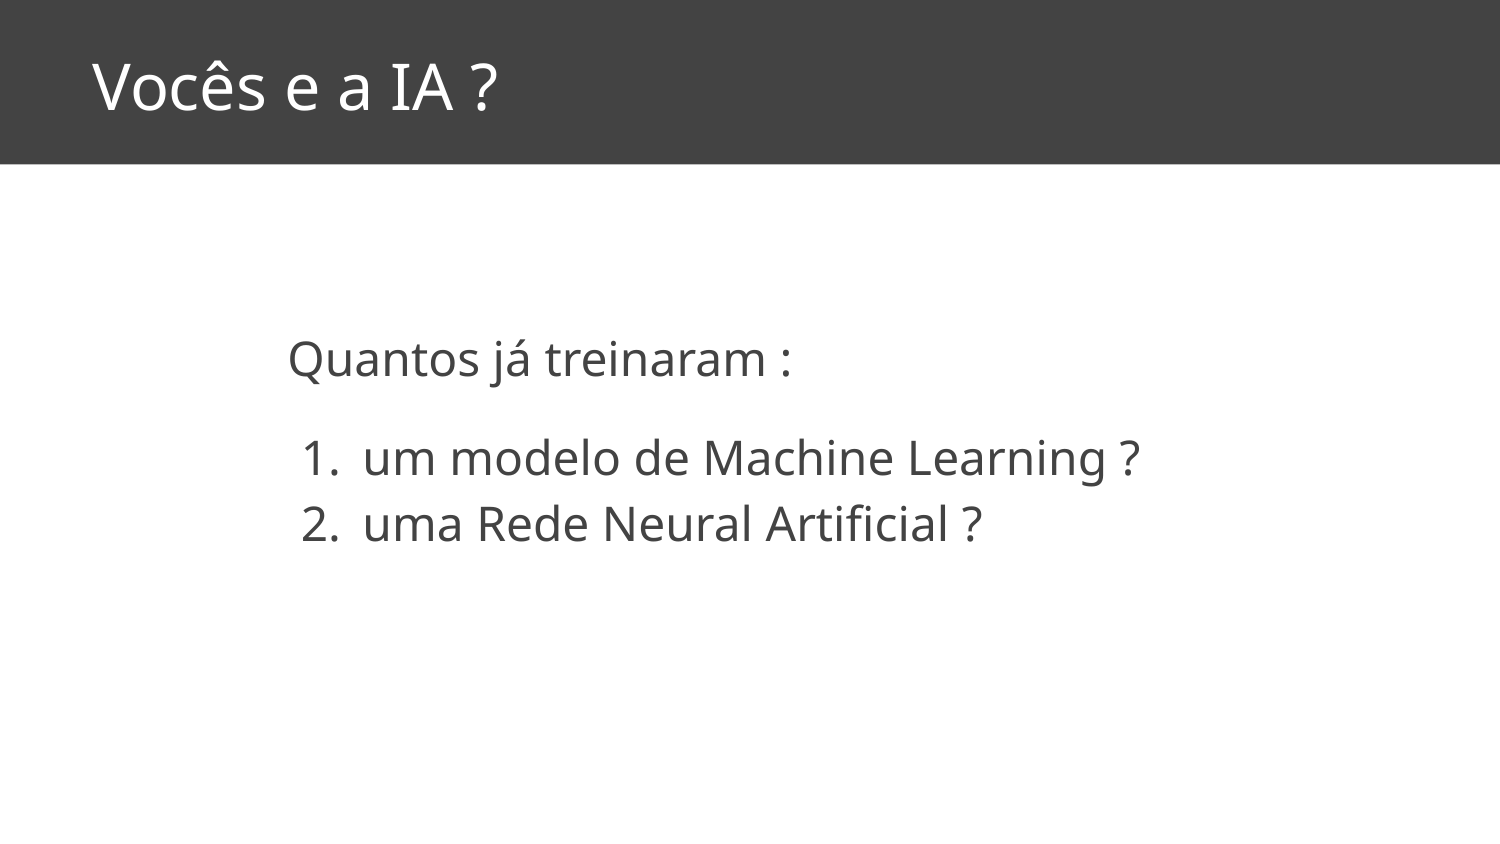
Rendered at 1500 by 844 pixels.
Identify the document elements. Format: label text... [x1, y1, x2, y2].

title Vocês e a IA ? [77, 21, 1427, 148]
list Quantos já treinaram : um modelo de Machine Learning ? uma Rede Neural Artificial ? [272, 305, 1253, 658]
